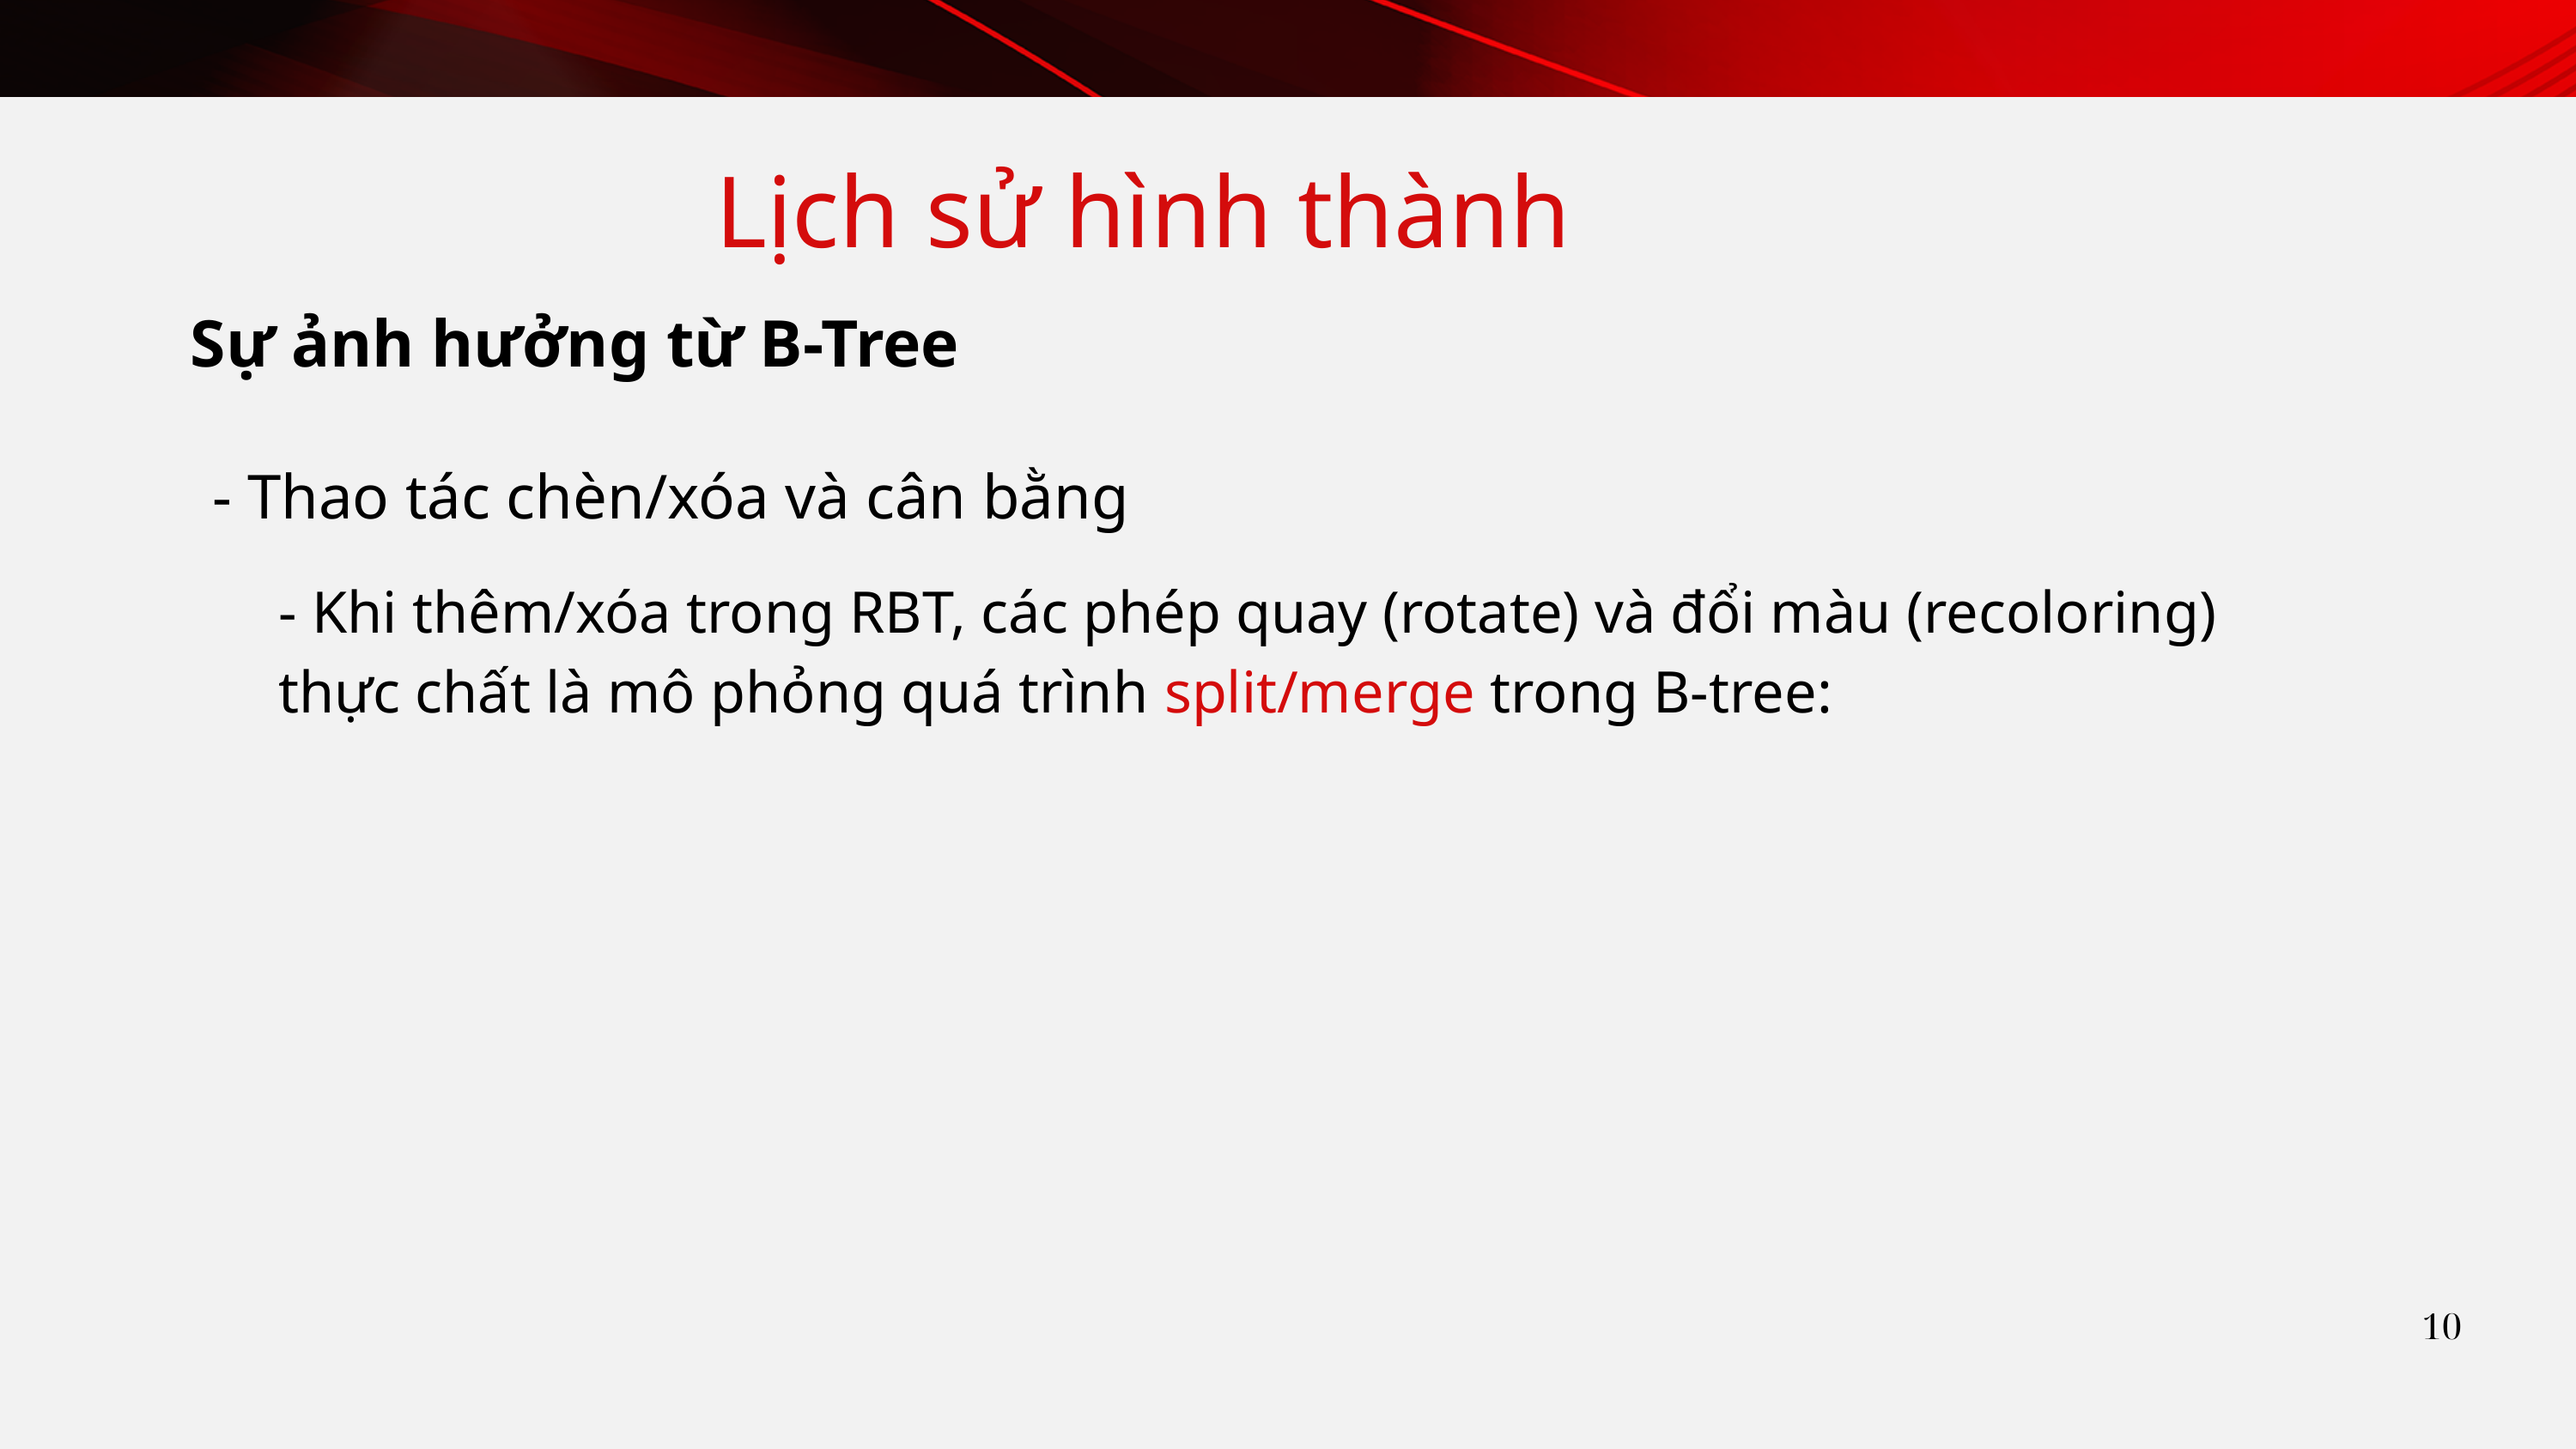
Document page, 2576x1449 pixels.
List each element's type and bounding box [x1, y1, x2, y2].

text_box [0, 0, 2576, 1449]
